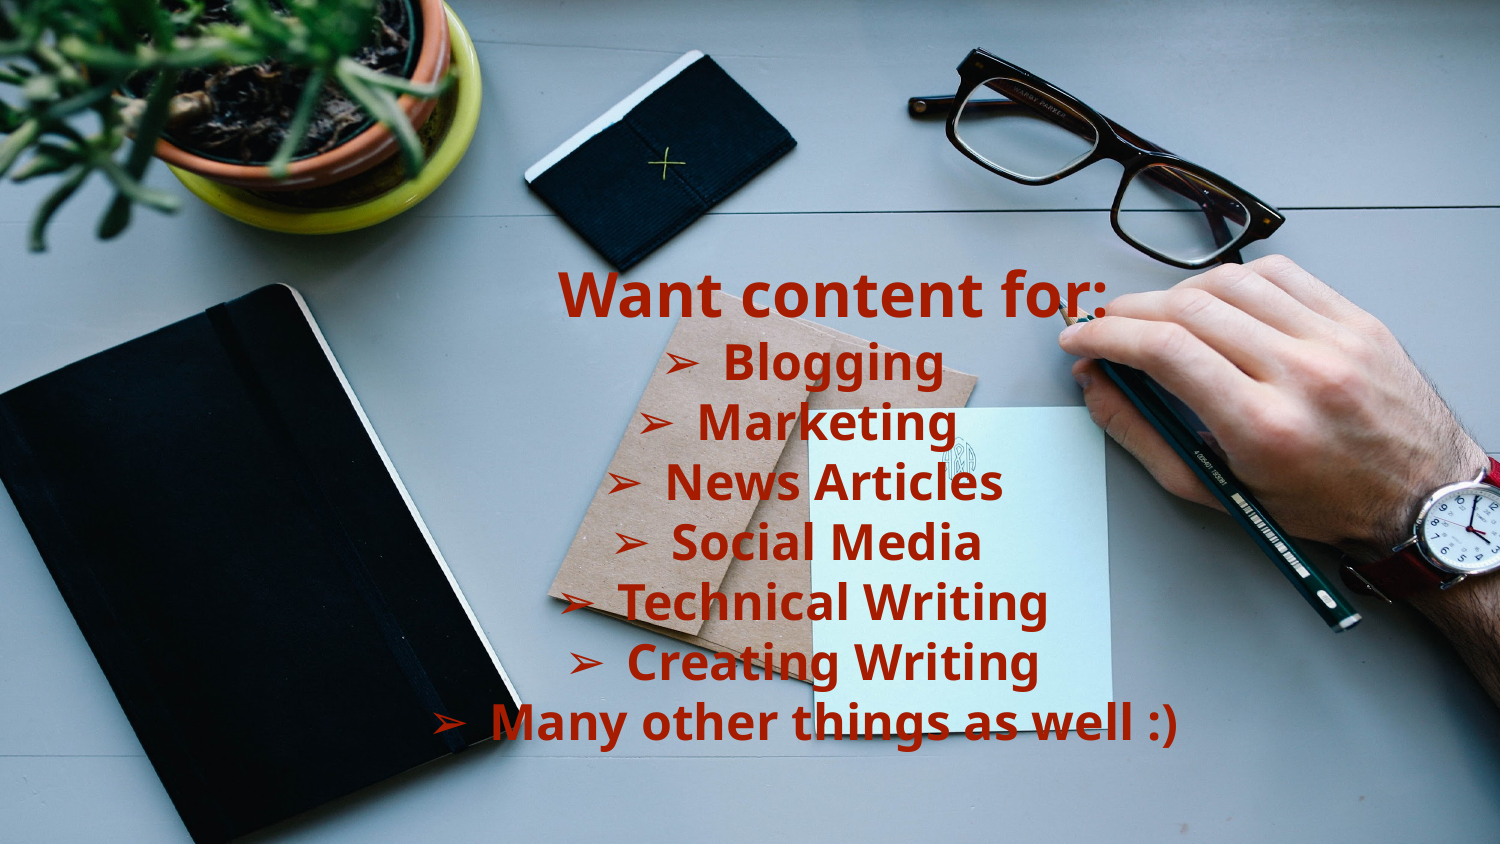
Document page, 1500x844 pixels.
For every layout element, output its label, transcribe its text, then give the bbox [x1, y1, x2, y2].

picture [0, 0, 1500, 844]
title Want content for: Blogging Marketing News Articles Social Media Technical Writing Creating Writing Many other things as well :) [299, 161, 1295, 844]
